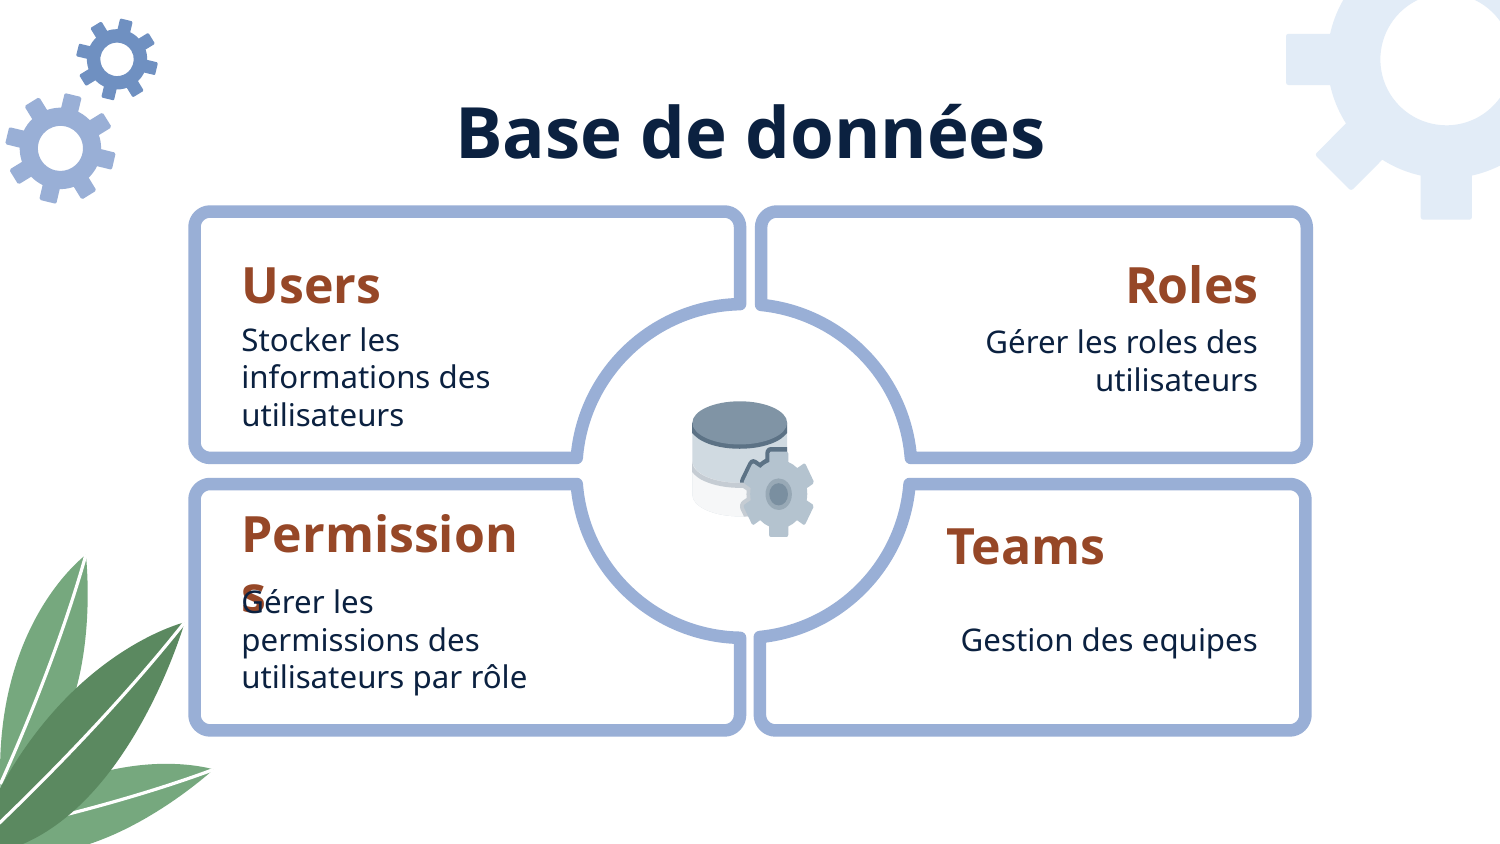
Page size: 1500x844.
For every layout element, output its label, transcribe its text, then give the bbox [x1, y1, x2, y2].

text_box [194, 211, 741, 458]
text_box [759, 484, 1306, 731]
text_box Gestion des equipes [943, 600, 1274, 679]
text_box Teams [931, 516, 1318, 574]
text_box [691, 400, 815, 538]
text_box Gérer les permissions des utilisateurs par rôle [226, 600, 557, 678]
text_box Permissions [226, 536, 557, 588]
title Base de données [116, 72, 1384, 167]
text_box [0, 554, 215, 844]
text_box [761, 211, 1307, 458]
text_box [194, 484, 741, 731]
